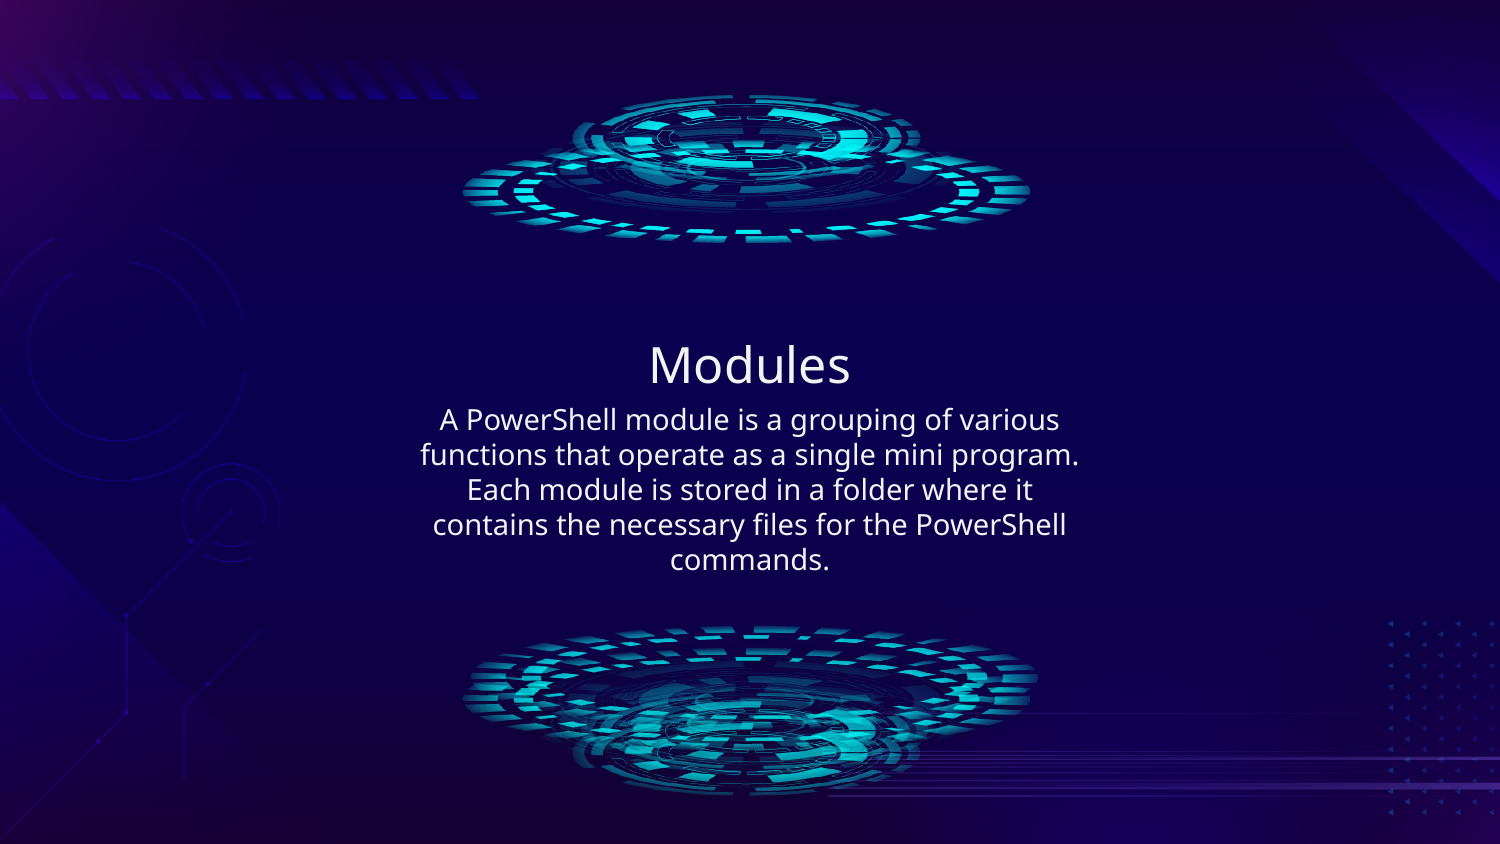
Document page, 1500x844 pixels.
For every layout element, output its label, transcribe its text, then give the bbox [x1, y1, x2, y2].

title Modules [516, 317, 984, 438]
subtitle A PowerShell module is a grouping of various functions that operate as a single mini program. Each module is stored in a folder where it contains the necessary files for the PowerShell commands. [394, 392, 1106, 562]
picture [0, 0, 1500, 844]
